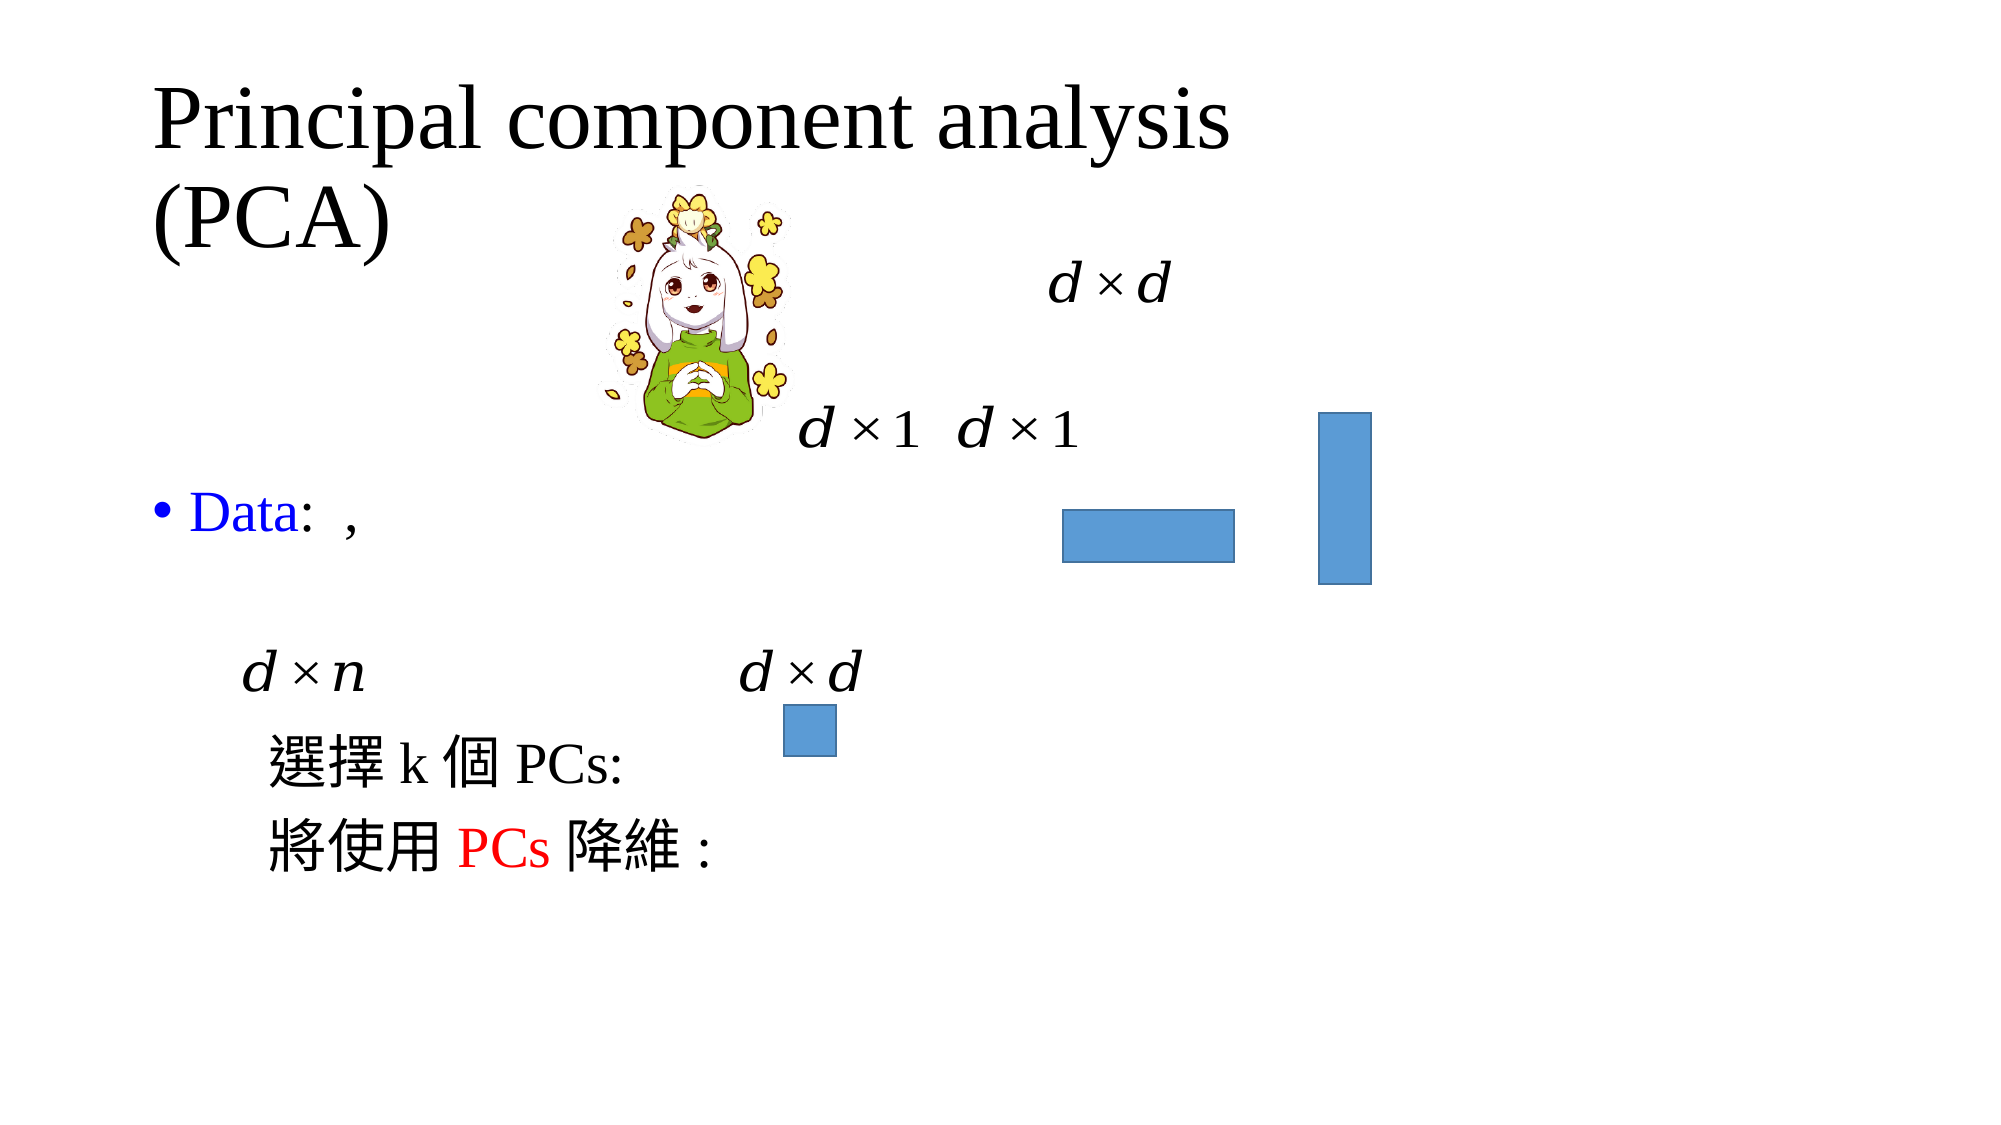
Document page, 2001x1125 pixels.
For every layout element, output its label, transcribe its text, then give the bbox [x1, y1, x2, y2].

text_box [783, 704, 837, 757]
text_box [1062, 509, 1235, 563]
title Principal component analysis (PCA) [137, 59, 1863, 278]
text_box [1318, 412, 1372, 585]
picture [596, 140, 795, 492]
